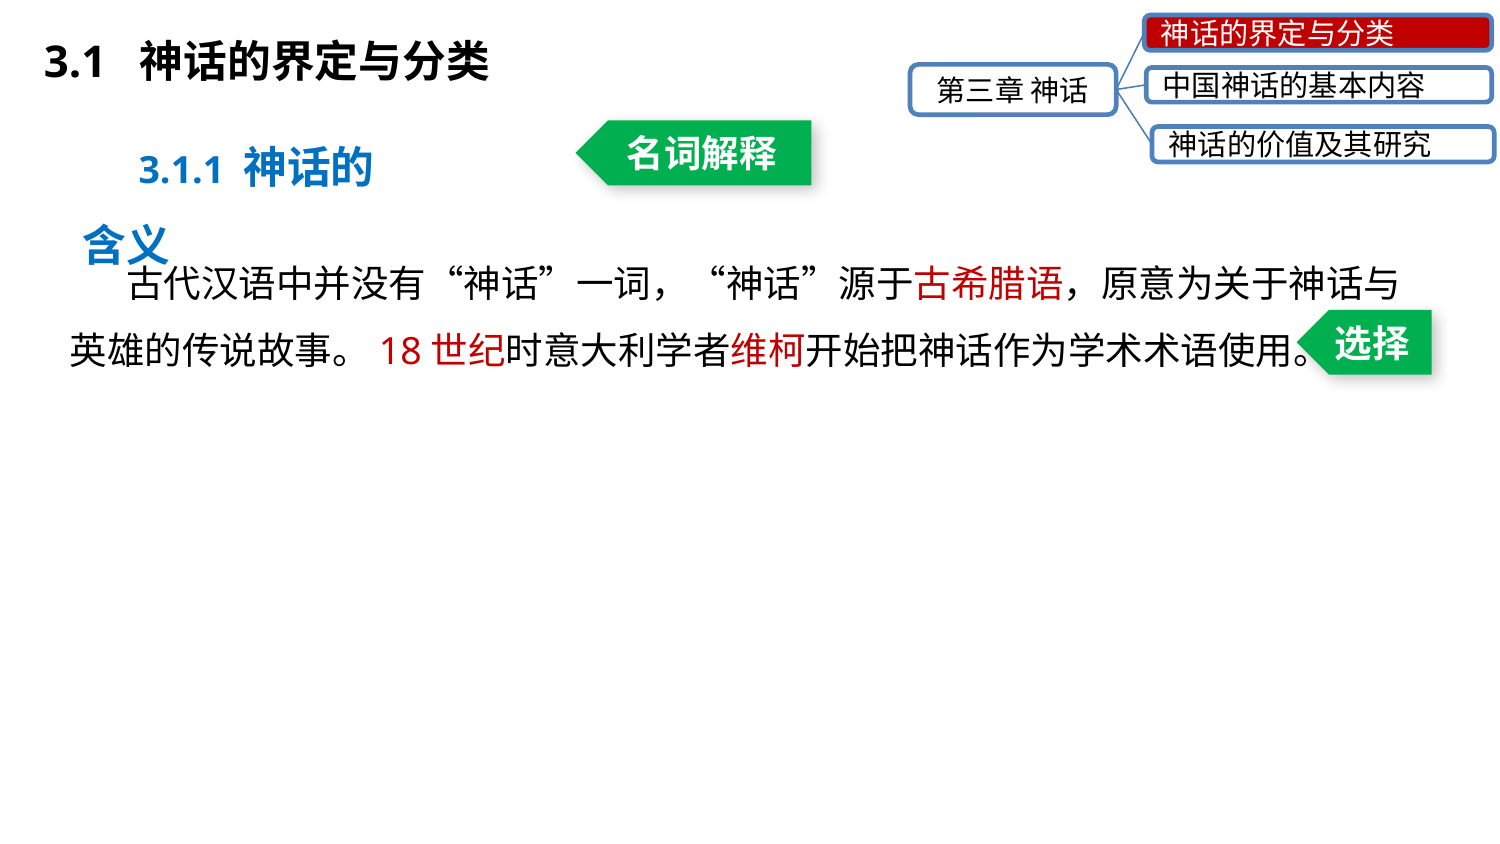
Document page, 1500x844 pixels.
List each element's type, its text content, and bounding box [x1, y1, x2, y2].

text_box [909, 14, 1495, 163]
text_box 3.1 神话的界定与分类 [32, 28, 502, 92]
text_box 古代汉语中并没有“神话”一词，“神话”源于古希腊语，原意为关于神话与英雄的传说故事。18世纪时意大利学者维柯开始把神话作为学术术语使用。 [58, 231, 1432, 378]
text_box 选择 [1294, 307, 1434, 377]
text_box 名词解释 [573, 118, 814, 188]
text_box 3.1.1 神话的含义 [70, 107, 418, 198]
